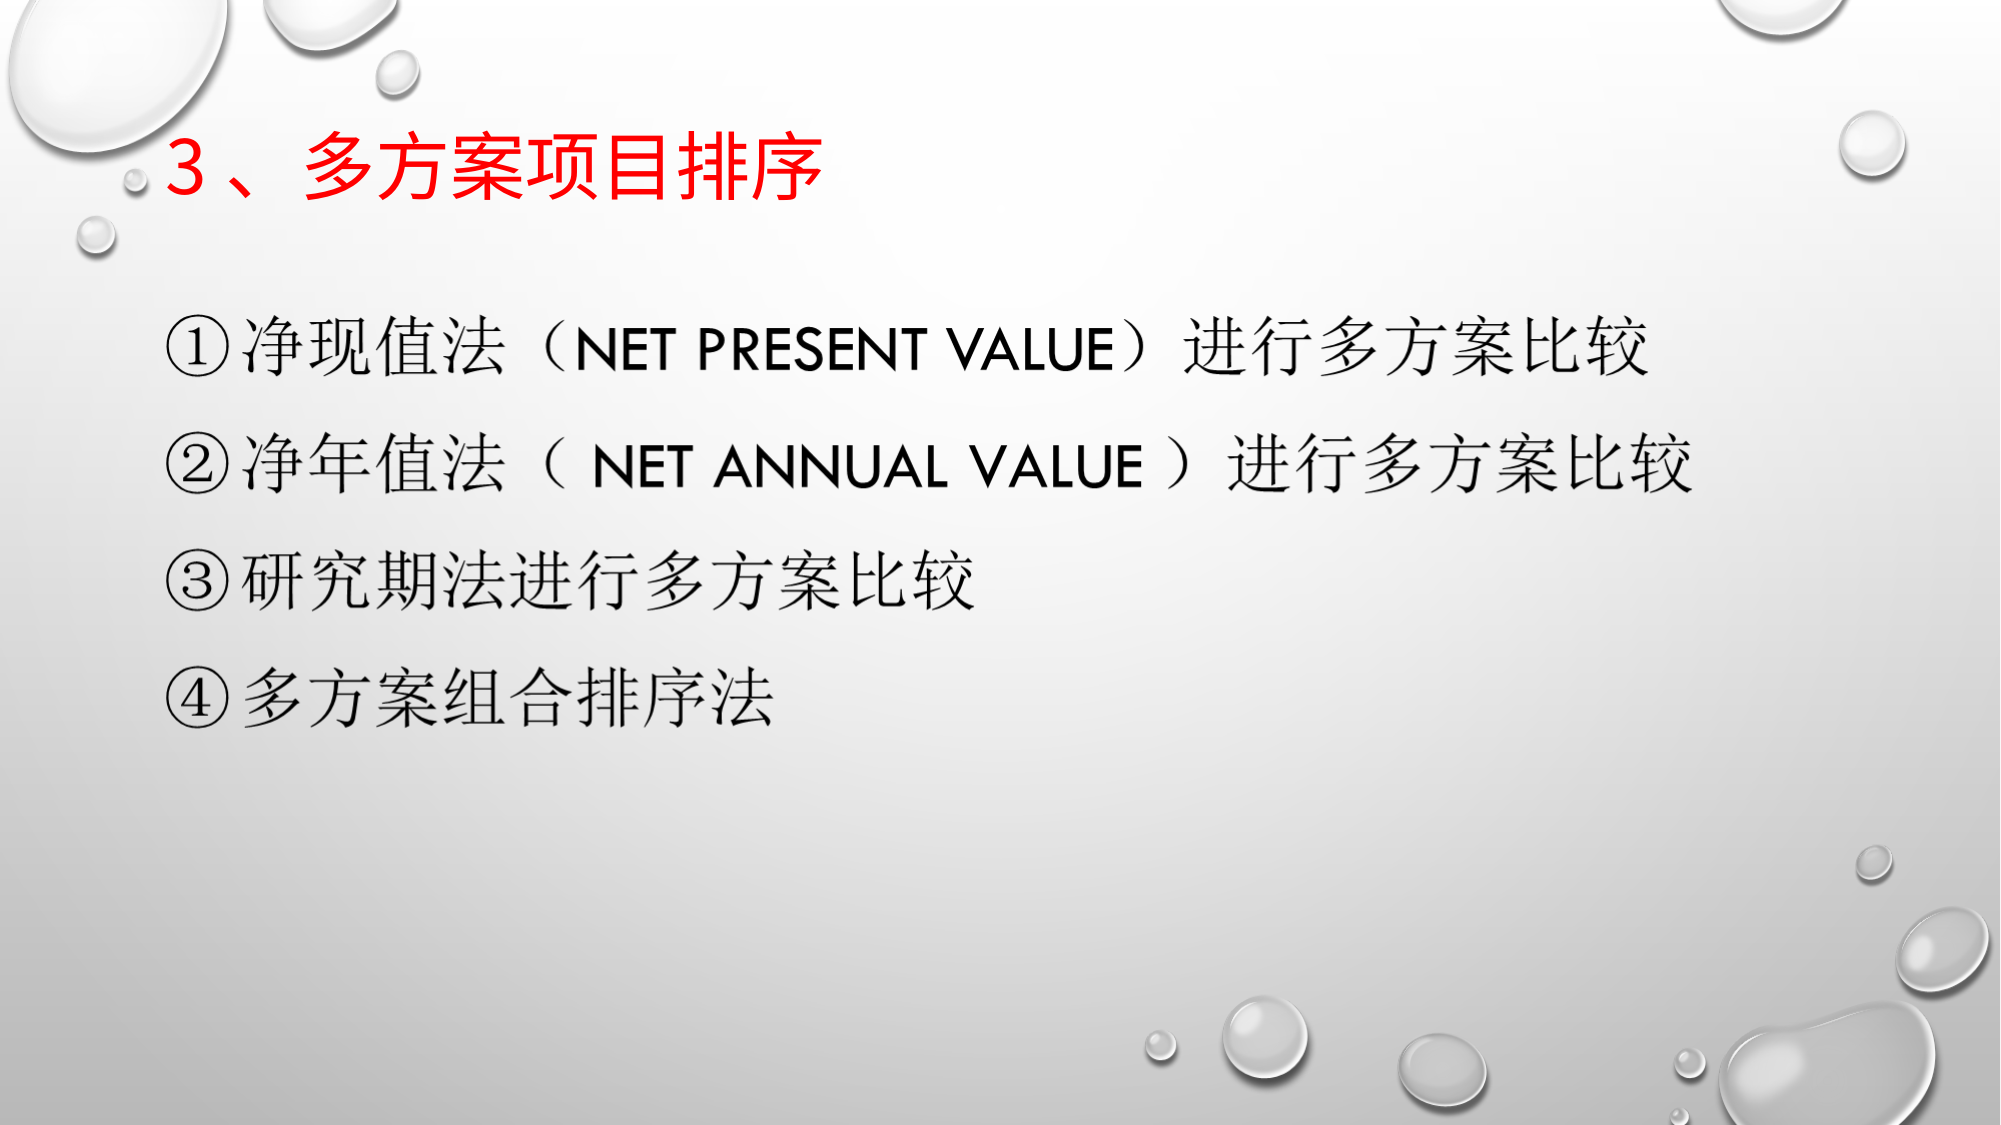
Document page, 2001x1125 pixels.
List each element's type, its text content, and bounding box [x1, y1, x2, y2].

picture [0, 0, 2000, 1125]
title 3、多方案项目排序 [149, 101, 1850, 240]
